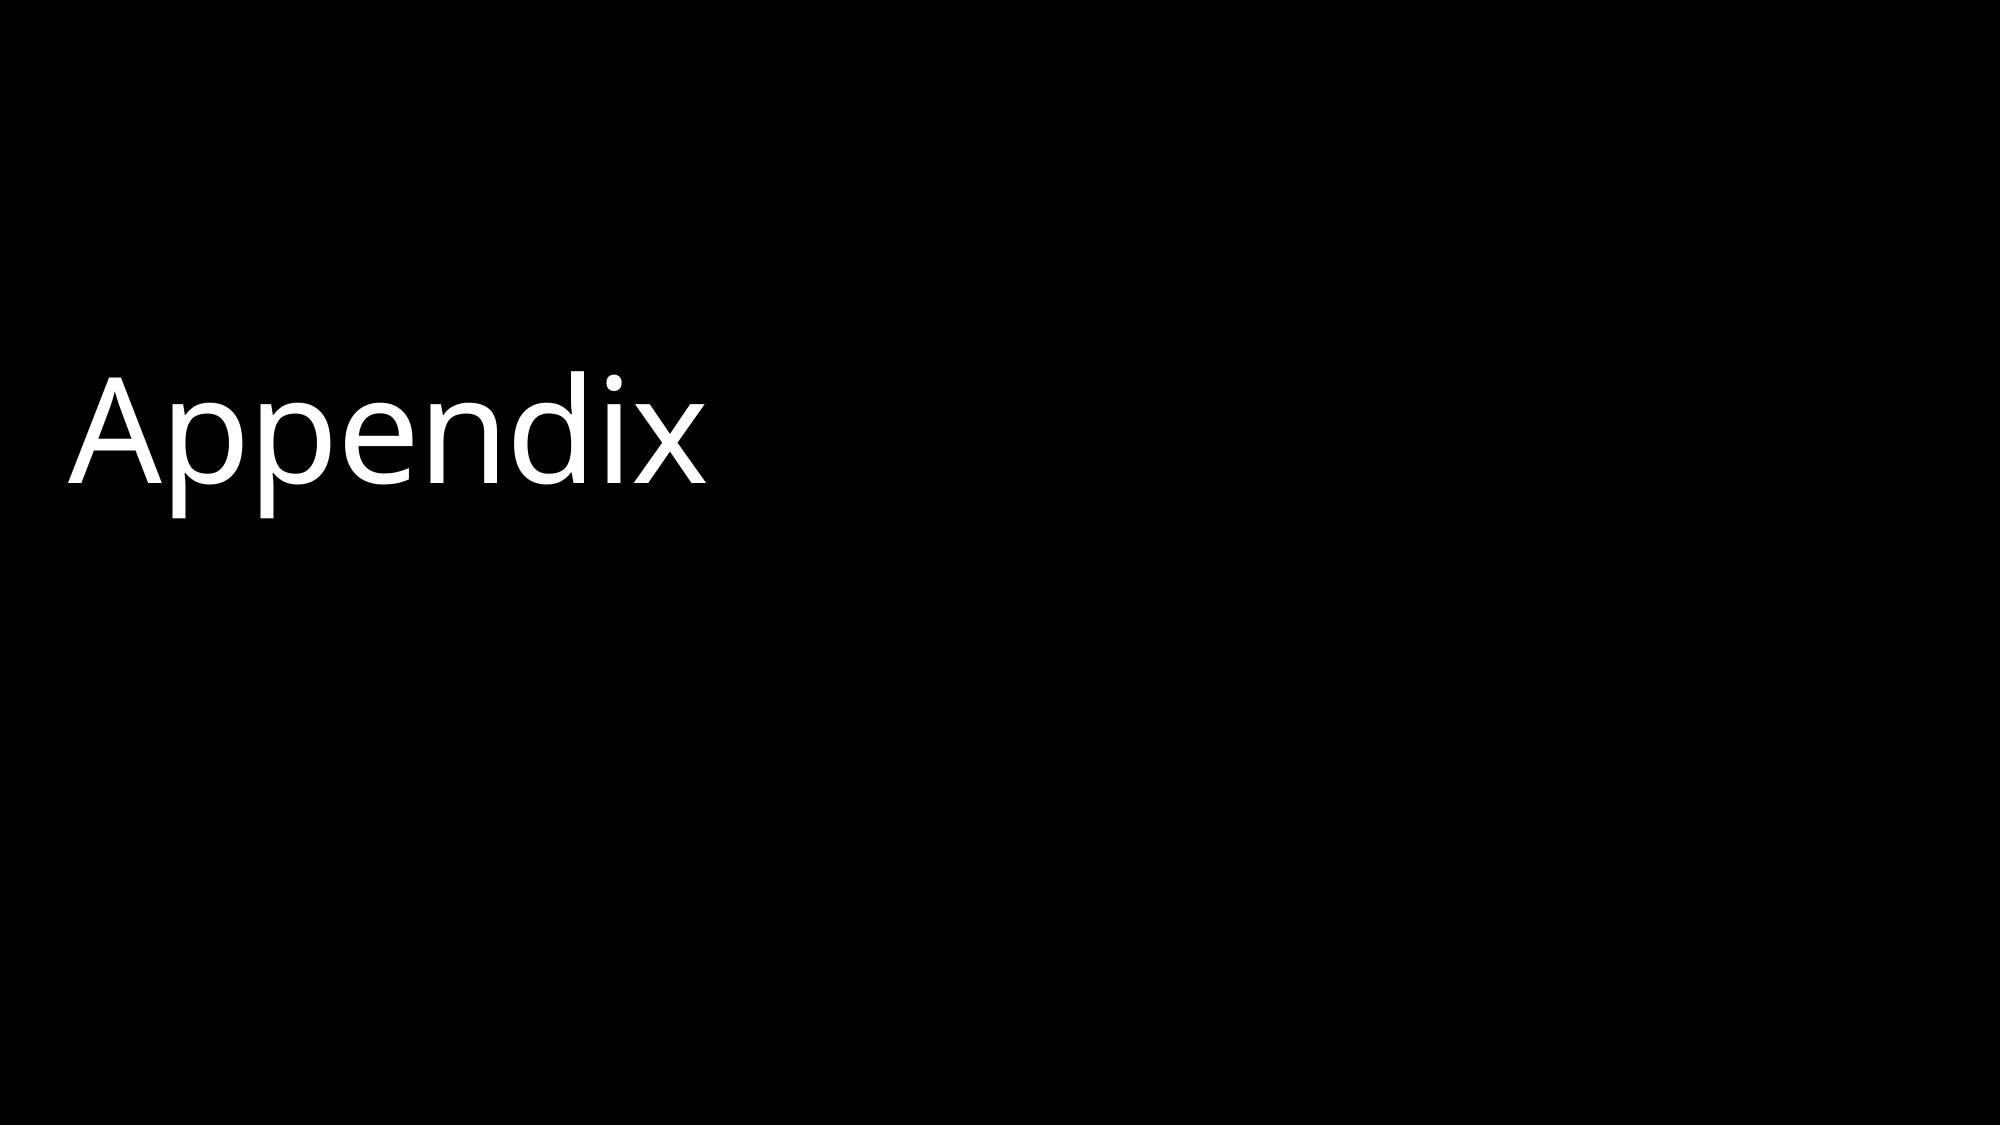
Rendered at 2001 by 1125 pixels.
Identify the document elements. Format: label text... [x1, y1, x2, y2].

title Appendix [44, 341, 1956, 532]
